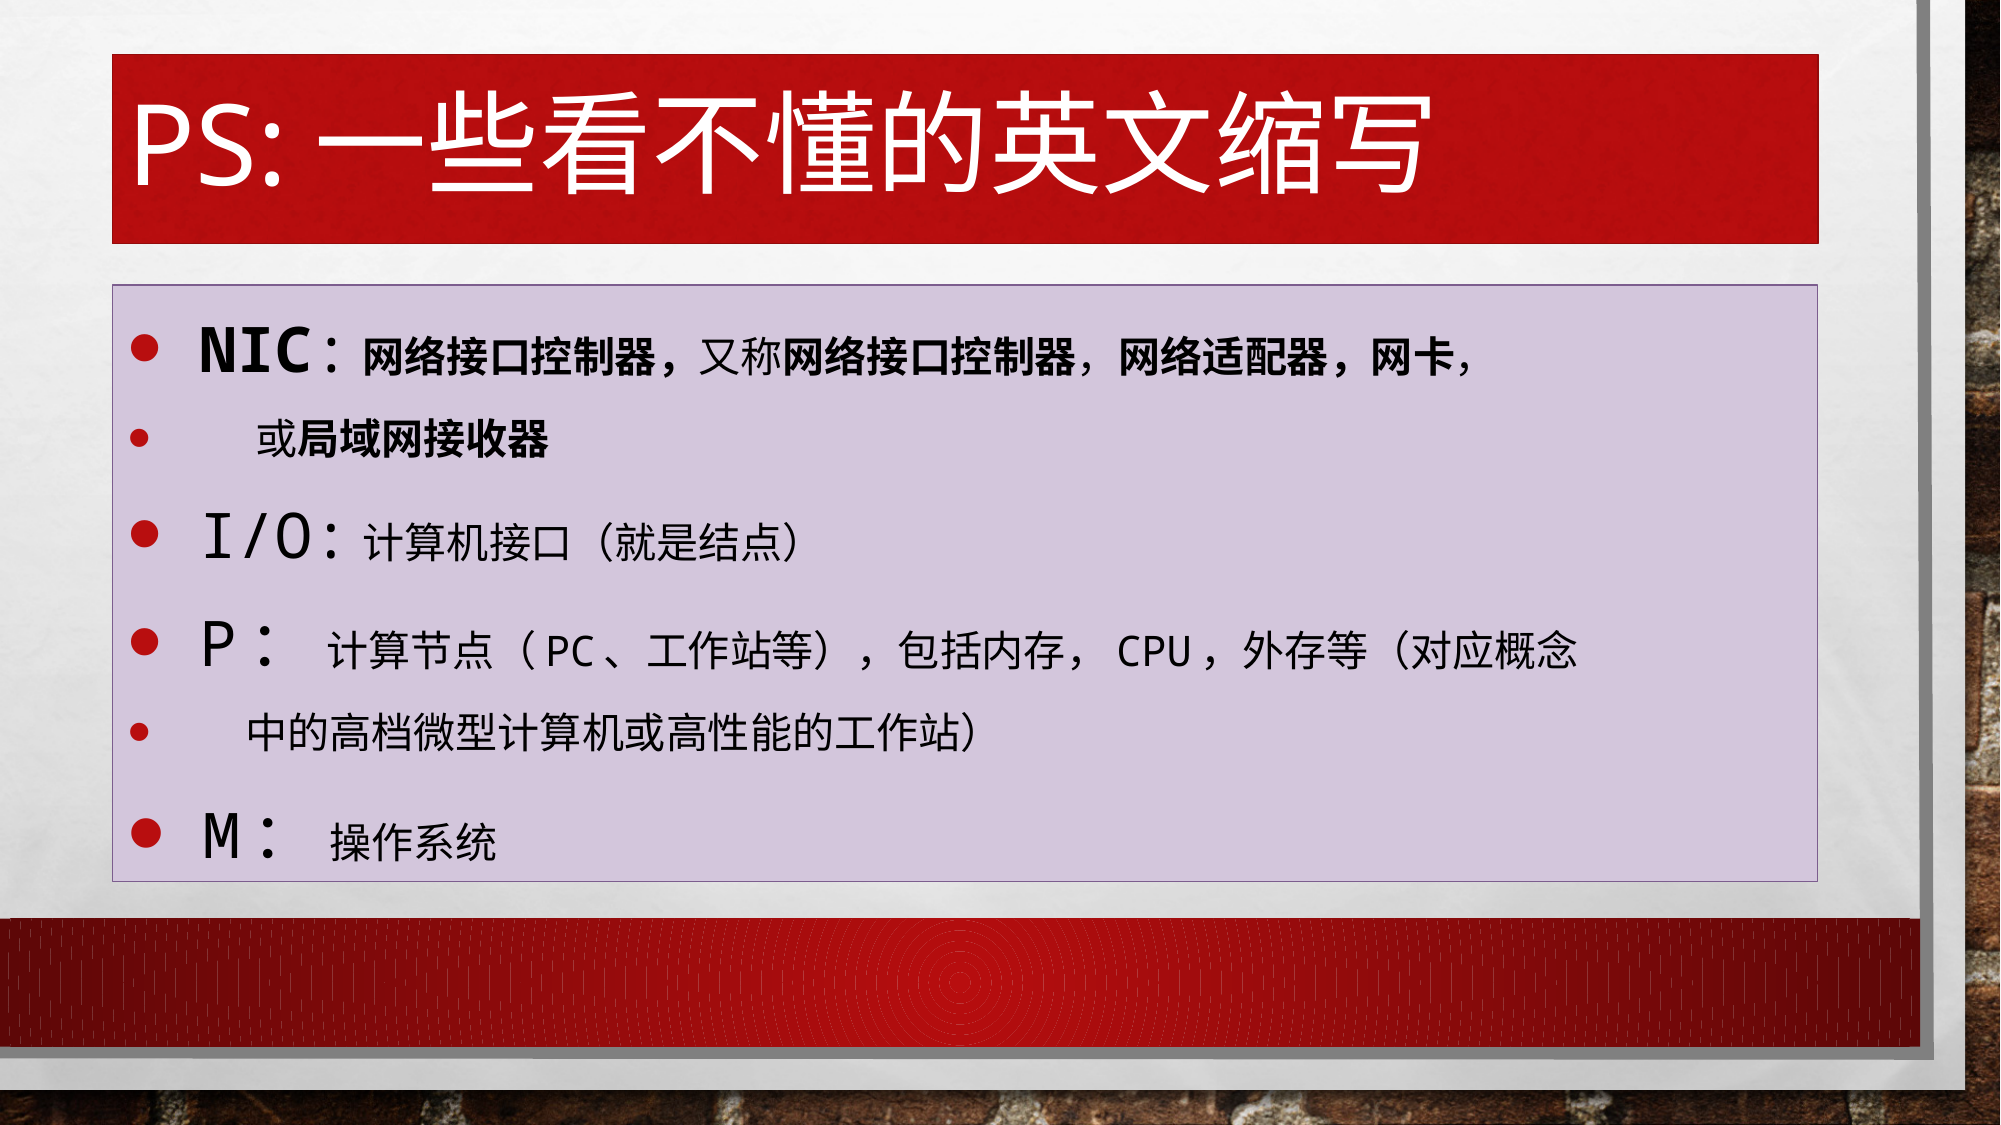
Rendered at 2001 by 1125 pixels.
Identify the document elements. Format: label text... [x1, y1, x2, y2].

list NIC:网络接口控制器，又称网络接口控制器，网络适配器，网卡， 或局域网接收器 I/O:计算机接口（就是结点） P： 计算节点（PC、工作站等），包括内存，CPU，外存等（对应概念 中的高档微型计算机或高性能的工作站） M： 操作系统 [112, 284, 1818, 882]
picture [0, 0, 2000, 1125]
title PS:一些看不懂的英文缩写 [112, 54, 1819, 244]
